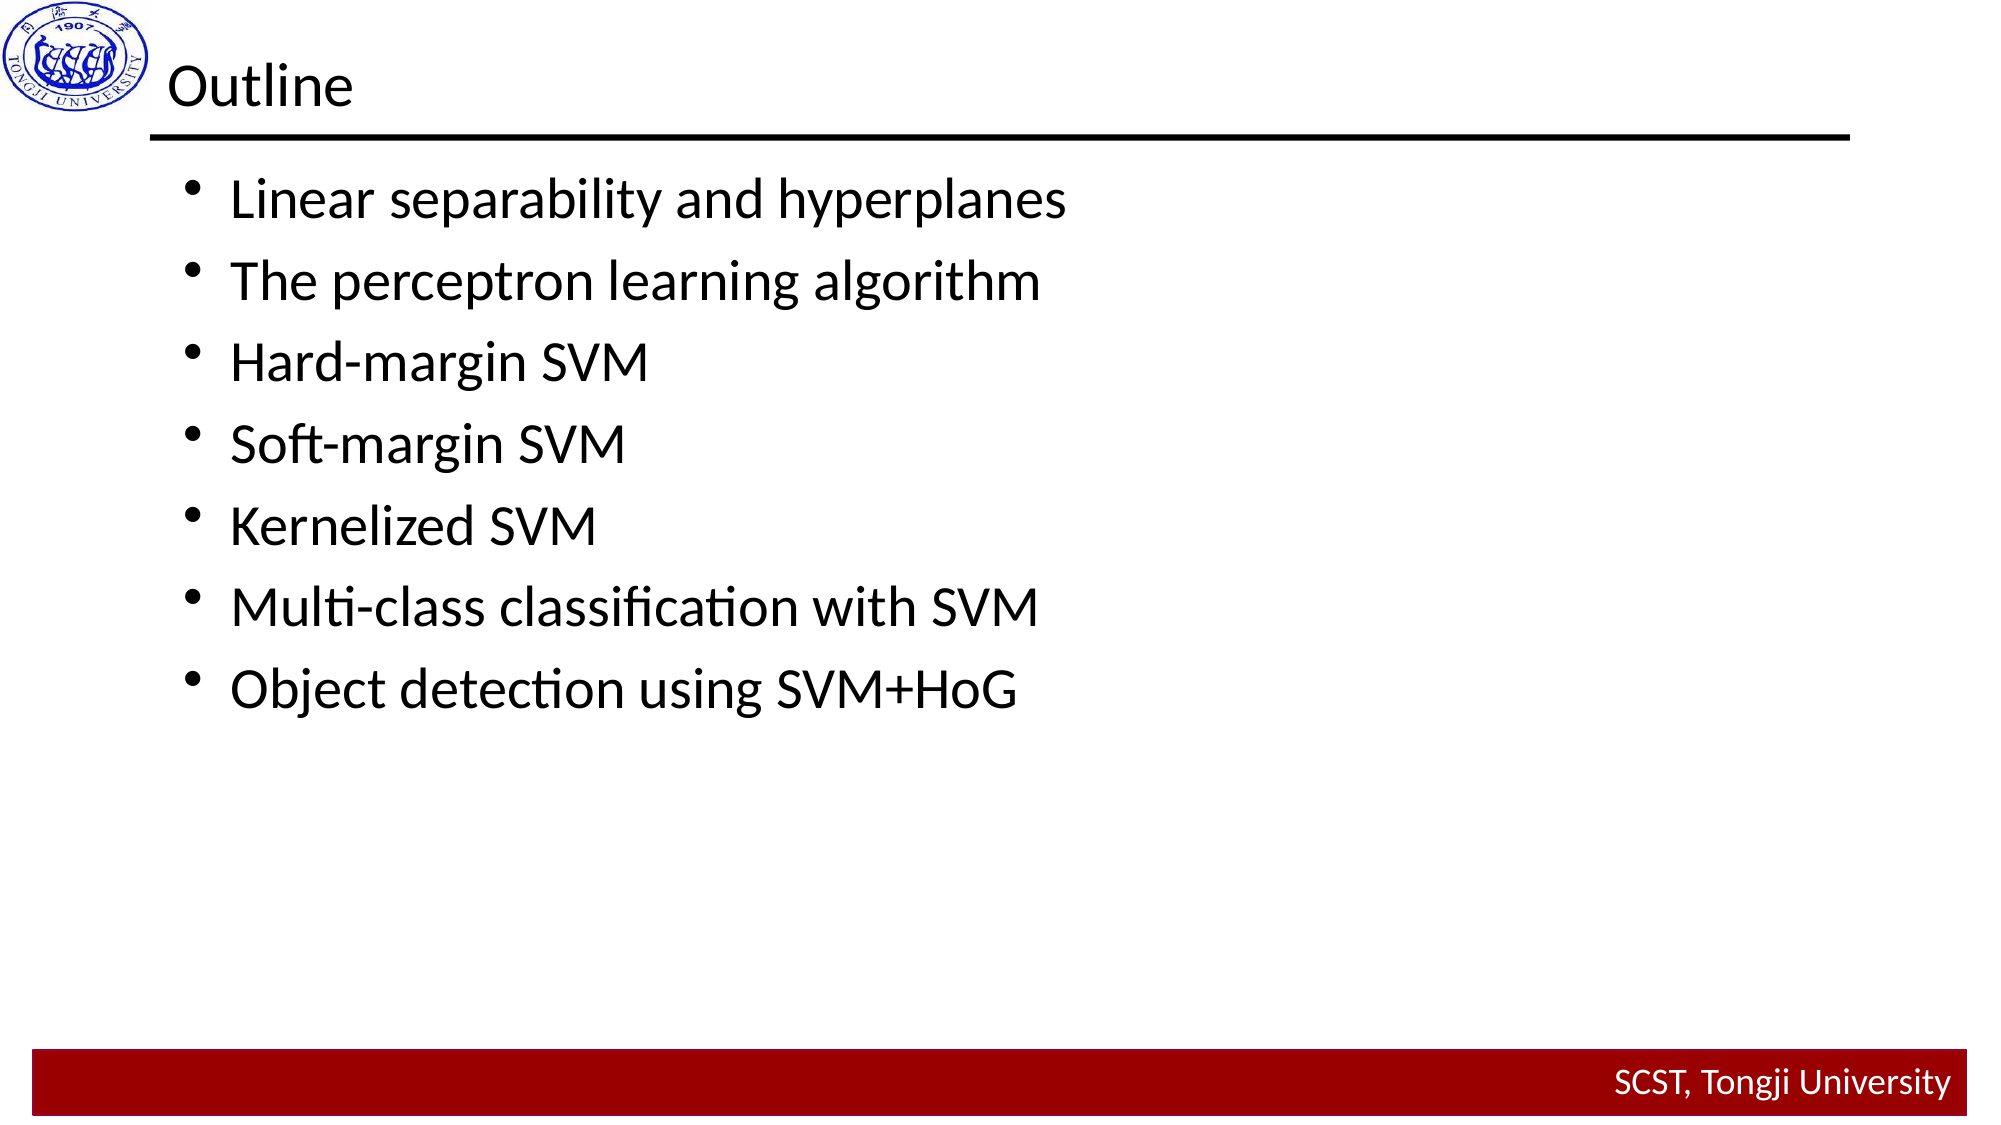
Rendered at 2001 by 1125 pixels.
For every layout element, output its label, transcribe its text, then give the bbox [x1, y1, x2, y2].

picture [0, 0, 150, 112]
title Outline [152, 12, 1491, 150]
text_box Linear separability and hyperplanes The perceptron learning algorithm Hard-margin SVM Soft-margin SVM Kernelized SVM Multi-class classification with SVM Object detection using SVM+HoG [93, 152, 1861, 803]
